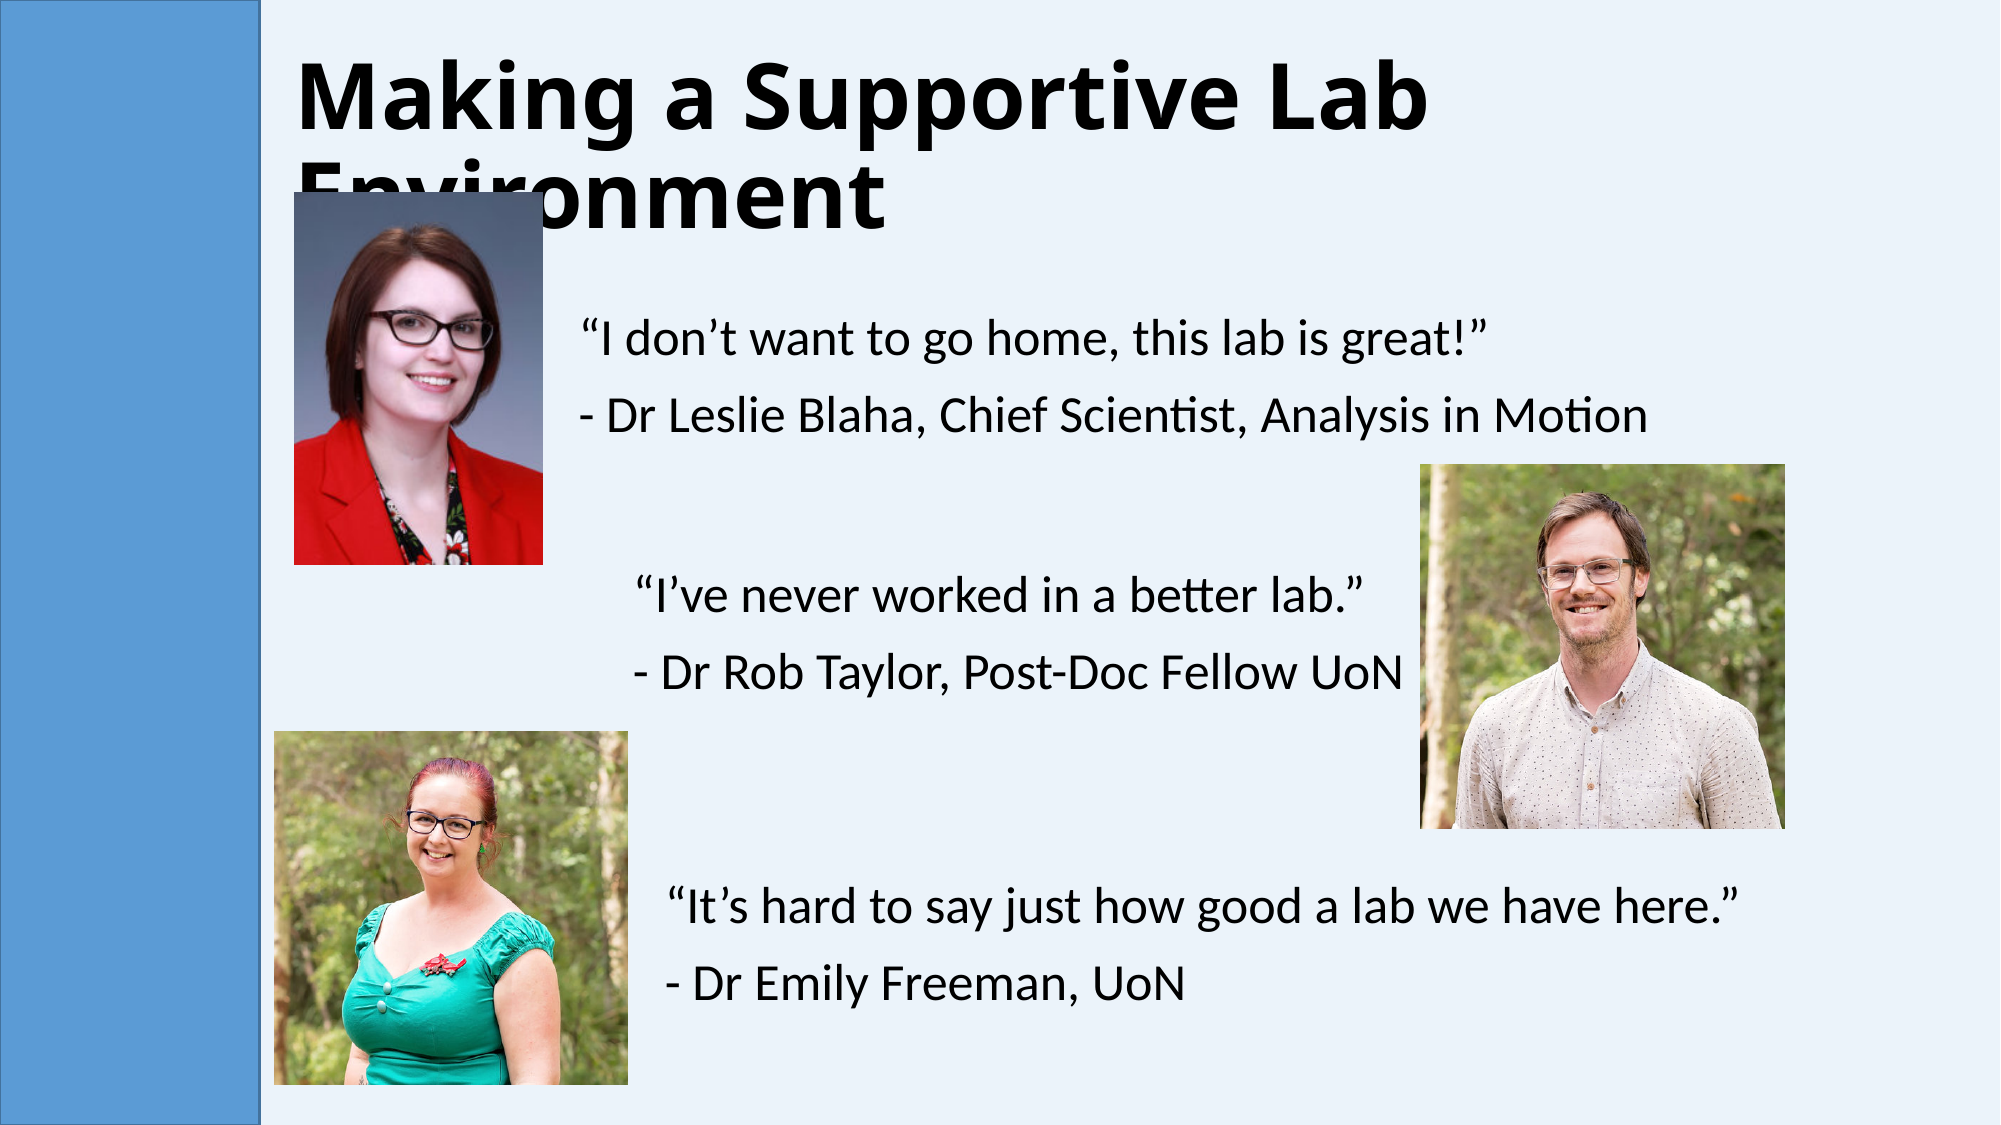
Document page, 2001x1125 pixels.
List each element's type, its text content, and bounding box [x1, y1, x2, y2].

text_box “I don’t want to go home, this lab is great!” - Dr Leslie Blaha, Chief Scientist, Analysis in Motion [563, 303, 1665, 452]
text_box [0, 0, 261, 1125]
text_box “It’s hard to say just how good a lab we have here.” - Dr Emily Freeman, UoN [649, 871, 1785, 1020]
picture [1420, 464, 1785, 829]
picture [274, 731, 628, 1085]
title Making a Supportive Lab Environment [279, 41, 2000, 259]
picture [294, 192, 543, 565]
text_box “I’ve never worked in a better lab.” - Dr Rob Taylor, Post-Doc Fellow UoN [618, 560, 1420, 709]
